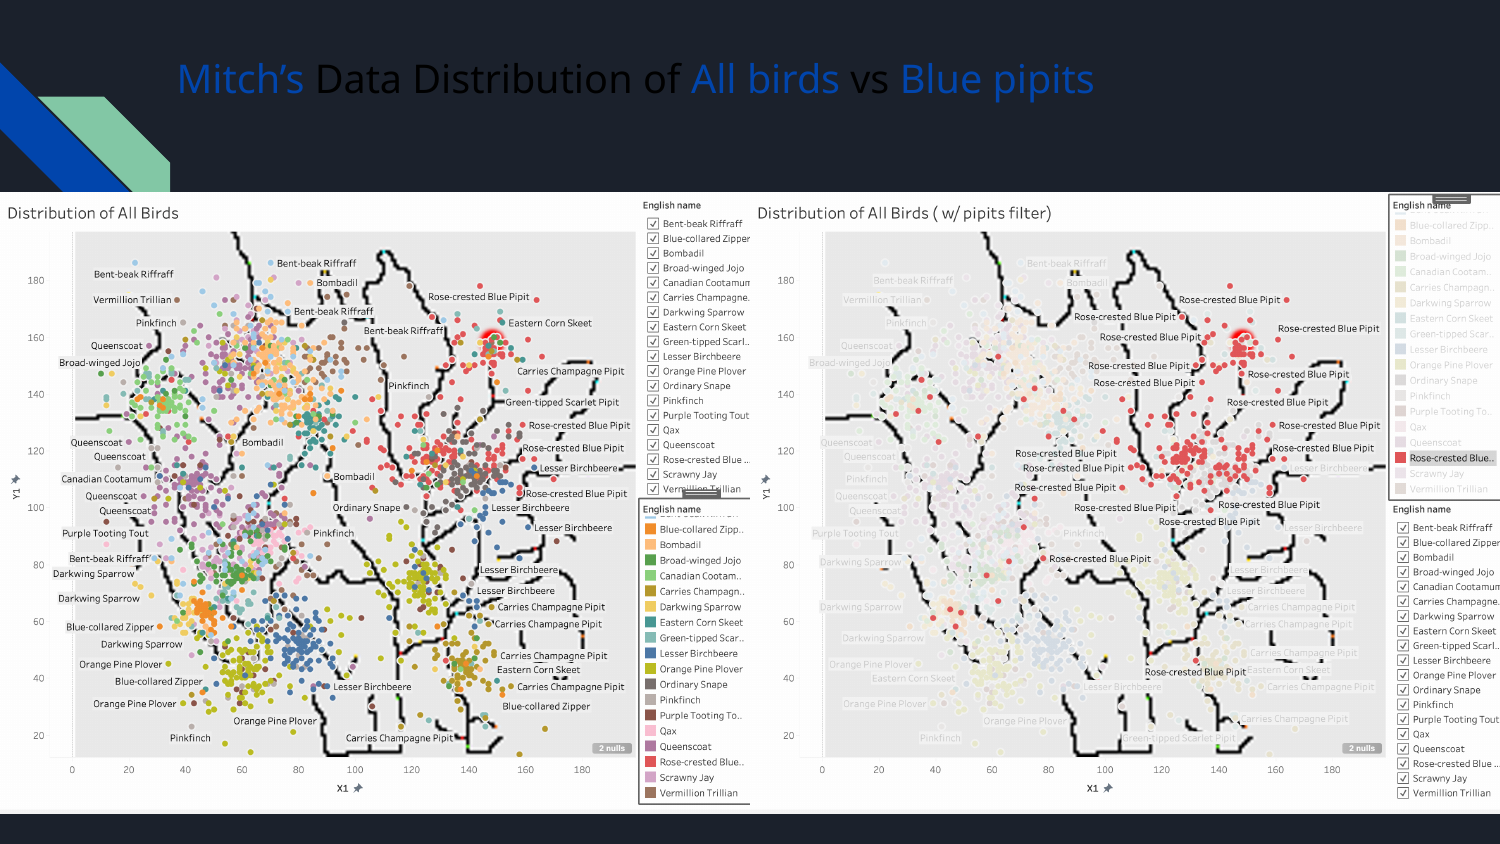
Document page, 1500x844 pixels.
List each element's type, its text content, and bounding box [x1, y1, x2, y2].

picture [0, 192, 1500, 815]
text_box Mitch’s Data Distribution of All birds vs Blue pipits [161, 38, 1287, 116]
